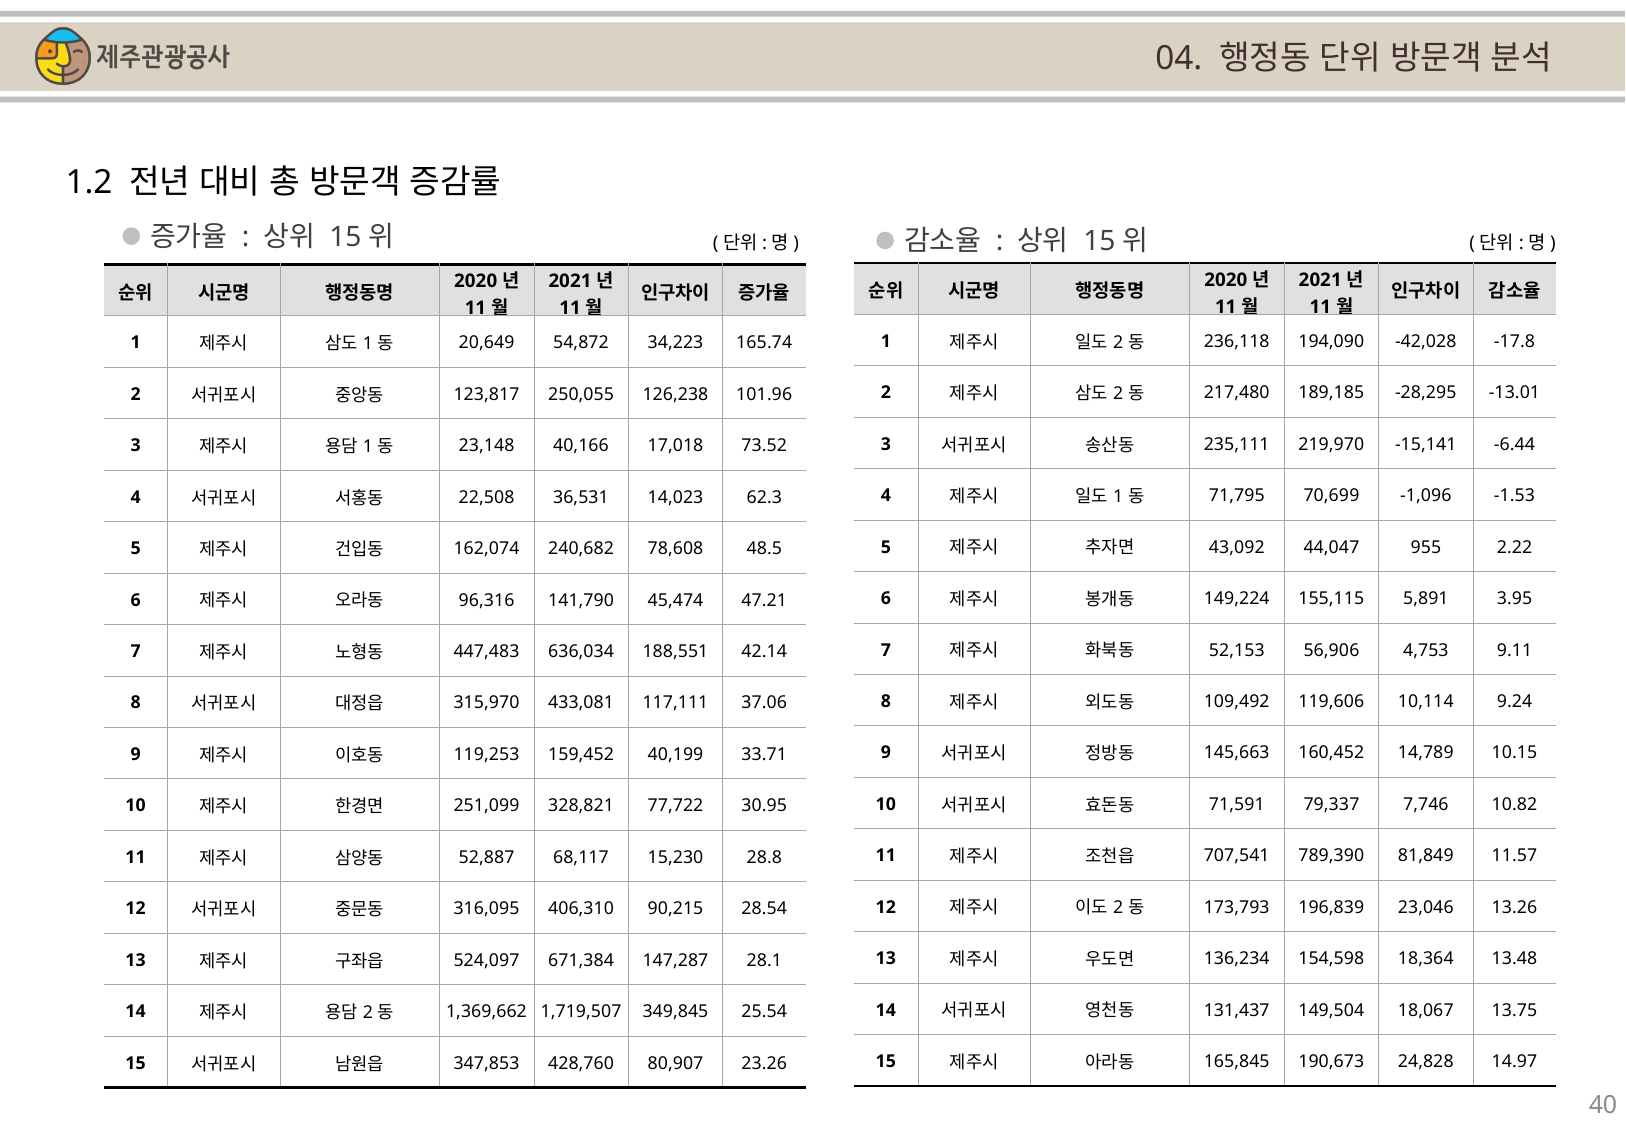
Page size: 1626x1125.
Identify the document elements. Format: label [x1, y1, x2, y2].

table_cell [535, 728, 628, 778]
table_cell [168, 882, 280, 933]
table_cell [1031, 932, 1189, 983]
table_cell [723, 831, 806, 881]
table_cell [168, 779, 280, 830]
table_cell [854, 829, 918, 880]
table_cell [1190, 829, 1284, 880]
text_box [50, 152, 1144, 208]
table_cell [1379, 572, 1473, 623]
table_cell [1031, 829, 1189, 880]
table_cell [1190, 521, 1284, 571]
table_header [919, 264, 1030, 314]
table_cell [854, 521, 918, 571]
table_cell [1379, 418, 1473, 468]
table_cell [1190, 469, 1284, 520]
table_cell [168, 574, 280, 624]
table_cell [1031, 521, 1189, 571]
slide_number [1251, 1063, 1618, 1123]
table_cell [1285, 726, 1378, 777]
table_cell [723, 985, 806, 1036]
table_cell [723, 368, 806, 418]
table_cell [854, 984, 918, 1034]
table_cell [281, 1037, 439, 1086]
table_cell [1031, 726, 1189, 777]
table_cell [281, 985, 439, 1036]
table_cell [168, 1037, 280, 1086]
table_header [535, 266, 628, 315]
table_cell [168, 419, 280, 470]
table_cell [629, 316, 722, 367]
table_cell [1190, 778, 1284, 828]
table_cell [919, 418, 1030, 468]
table_cell [1031, 315, 1189, 365]
table_cell [104, 779, 167, 830]
table_cell [1474, 315, 1556, 365]
text_box [698, 223, 814, 261]
table_cell [281, 728, 439, 778]
table_cell [629, 522, 722, 573]
table_cell [1474, 469, 1556, 520]
table_cell [1190, 881, 1284, 931]
table_cell [168, 522, 280, 573]
table_cell [535, 882, 628, 933]
table_cell [919, 572, 1030, 623]
table_cell [919, 778, 1030, 828]
table_header [104, 266, 167, 315]
table_cell [1474, 1035, 1556, 1063]
table_cell [854, 675, 918, 725]
table_header [854, 264, 918, 314]
table_cell [535, 419, 628, 470]
table_cell [1285, 829, 1378, 880]
table_cell [1474, 521, 1556, 571]
table_header [440, 266, 534, 315]
table_cell [854, 572, 918, 623]
table_cell [104, 985, 167, 1036]
table_cell [281, 368, 439, 418]
table_cell [1474, 829, 1556, 880]
table_cell [629, 728, 722, 778]
table_cell [723, 779, 806, 830]
table_cell [723, 882, 806, 933]
table_cell [1474, 932, 1556, 983]
table_cell [168, 471, 280, 521]
table_cell [104, 728, 167, 778]
table_cell [1379, 829, 1473, 880]
table_cell [1379, 984, 1473, 1034]
text_box [875, 215, 1163, 264]
table_cell [1031, 881, 1189, 931]
table_cell [629, 574, 722, 624]
table_cell [629, 625, 722, 676]
table_cell [1190, 418, 1284, 468]
table_cell [104, 882, 167, 933]
table_cell [1031, 418, 1189, 468]
table_cell [629, 882, 722, 933]
table_cell [440, 625, 534, 676]
table_header [168, 266, 280, 315]
table_cell [919, 469, 1030, 520]
table_cell [919, 315, 1030, 365]
table_cell [440, 419, 534, 470]
table_cell [1190, 726, 1284, 777]
table_cell [1474, 675, 1556, 725]
table_cell [723, 574, 806, 624]
table_cell [104, 677, 167, 727]
table_cell [168, 934, 280, 984]
table_cell [104, 522, 167, 573]
table_cell [440, 831, 534, 881]
table_cell [1474, 881, 1556, 931]
table_cell [1031, 1035, 1189, 1085]
table_cell [104, 625, 167, 676]
table_cell [1379, 675, 1473, 725]
table_header [281, 266, 439, 315]
table_cell [629, 1037, 722, 1086]
table_cell [535, 625, 628, 676]
table_cell [723, 728, 806, 778]
table_cell [854, 1035, 918, 1085]
table_cell [919, 1035, 1030, 1085]
table_cell [723, 934, 806, 984]
table_cell [629, 419, 722, 470]
table_cell [168, 728, 280, 778]
table_header [1285, 264, 1378, 314]
table_cell [440, 471, 534, 521]
table_cell [104, 934, 167, 984]
table_cell [1285, 572, 1378, 623]
table_cell [1379, 624, 1473, 674]
table_header [629, 266, 722, 315]
table_cell [1285, 418, 1378, 468]
table_cell [1031, 624, 1189, 674]
table_header [1474, 264, 1556, 314]
table_cell [1285, 315, 1378, 365]
table_cell [1190, 932, 1284, 983]
table_cell [440, 779, 534, 830]
table_cell [440, 522, 534, 573]
table_cell [919, 984, 1030, 1034]
table_cell [1379, 521, 1473, 571]
table_cell [1379, 881, 1473, 931]
table_cell [723, 1037, 806, 1086]
table_cell [1031, 778, 1189, 828]
table_cell [1379, 726, 1473, 777]
table_cell [629, 677, 722, 727]
text_box [1042, 28, 1595, 84]
table_cell [440, 728, 534, 778]
table_cell [1379, 315, 1473, 365]
table_cell [440, 677, 534, 727]
table_cell [854, 778, 918, 828]
table_cell [1379, 778, 1473, 828]
table_cell [1031, 984, 1189, 1034]
table_cell [723, 471, 806, 521]
table_cell [1190, 624, 1284, 674]
table_cell [168, 677, 280, 727]
table_cell [1285, 624, 1378, 674]
table_cell [104, 316, 167, 367]
table_cell [854, 932, 918, 983]
table_cell [104, 831, 167, 881]
table_header [723, 266, 806, 315]
table_cell [281, 934, 439, 984]
table_cell [104, 574, 167, 624]
table_cell [281, 779, 439, 830]
table_cell [1474, 624, 1556, 674]
table_cell [1285, 1035, 1378, 1063]
table_cell [281, 882, 439, 933]
table_cell [535, 779, 628, 830]
text_box [121, 210, 409, 260]
table_cell [535, 368, 628, 418]
table_cell [535, 985, 628, 1036]
table_cell [281, 522, 439, 573]
table_cell [168, 368, 280, 418]
table_header [1379, 264, 1473, 314]
table_cell [535, 831, 628, 881]
table_cell [854, 469, 918, 520]
table_cell [854, 726, 918, 777]
table_cell [104, 419, 167, 470]
table_cell [1379, 469, 1473, 520]
table_cell [854, 315, 918, 365]
table_cell [629, 831, 722, 881]
table_cell [281, 625, 439, 676]
table_cell [281, 677, 439, 727]
table_cell [919, 366, 1030, 417]
table_cell [440, 985, 534, 1036]
table_cell [535, 677, 628, 727]
table_cell [1474, 984, 1556, 1034]
table_cell [168, 985, 280, 1036]
table_cell [1031, 366, 1189, 417]
table_cell [1285, 881, 1378, 931]
table_cell [535, 934, 628, 984]
table_cell [440, 1037, 534, 1086]
table_cell [535, 574, 628, 624]
table_cell [723, 522, 806, 573]
table_cell [1285, 675, 1378, 725]
table_cell [1285, 984, 1378, 1034]
table_cell [854, 418, 918, 468]
table_cell [1285, 469, 1378, 520]
table_cell [440, 882, 534, 933]
table_cell [1285, 521, 1378, 571]
table_cell [919, 521, 1030, 571]
table_cell [1379, 932, 1473, 983]
table_cell [535, 316, 628, 367]
table_cell [1190, 675, 1284, 725]
table_cell [281, 574, 439, 624]
table_cell [1474, 726, 1556, 777]
table_cell [104, 471, 167, 521]
table_cell [168, 625, 280, 676]
table_cell [1285, 778, 1378, 828]
table_cell [854, 624, 918, 674]
table_cell [104, 368, 167, 418]
table_cell [281, 831, 439, 881]
table_cell [919, 829, 1030, 880]
table_cell [168, 316, 280, 367]
table_cell [1190, 572, 1284, 623]
table_cell [440, 316, 534, 367]
table_cell [854, 366, 918, 417]
table_cell [919, 932, 1030, 983]
table_cell [1379, 1035, 1473, 1063]
table_cell [104, 1037, 167, 1086]
table_header [1190, 264, 1284, 314]
table_cell [1190, 1035, 1284, 1085]
picture [31, 26, 232, 87]
table_cell [1190, 984, 1284, 1034]
table_cell [1474, 418, 1556, 468]
table_cell [1190, 315, 1284, 365]
table_cell [1031, 469, 1189, 520]
table_cell [440, 574, 534, 624]
table_cell [1190, 366, 1284, 417]
table_cell [629, 779, 722, 830]
table_cell [629, 985, 722, 1036]
table_cell [629, 471, 722, 521]
table_cell [535, 1037, 628, 1086]
table_cell [1474, 778, 1556, 828]
table_cell [1285, 932, 1378, 983]
table_cell [723, 677, 806, 727]
table_cell [1285, 366, 1378, 417]
table_cell [919, 881, 1030, 931]
table_cell [1031, 572, 1189, 623]
table_cell [281, 471, 439, 521]
table_header [1031, 264, 1189, 314]
table_cell [854, 881, 918, 931]
table_cell [919, 726, 1030, 777]
table_cell [723, 625, 806, 676]
table_cell [535, 471, 628, 521]
table_cell [440, 934, 534, 984]
text_box [1454, 223, 1571, 261]
table_cell [440, 368, 534, 418]
table_cell [1379, 366, 1473, 417]
table_cell [629, 934, 722, 984]
table_cell [919, 624, 1030, 674]
table_cell [1031, 675, 1189, 725]
table_cell [168, 831, 280, 881]
table_cell [723, 316, 806, 367]
table_cell [723, 419, 806, 470]
table_cell [629, 368, 722, 418]
table_cell [1474, 572, 1556, 623]
table_cell [1474, 366, 1556, 417]
table_cell [281, 419, 439, 470]
table_cell [281, 316, 439, 367]
table_cell [535, 522, 628, 573]
table_cell [919, 675, 1030, 725]
